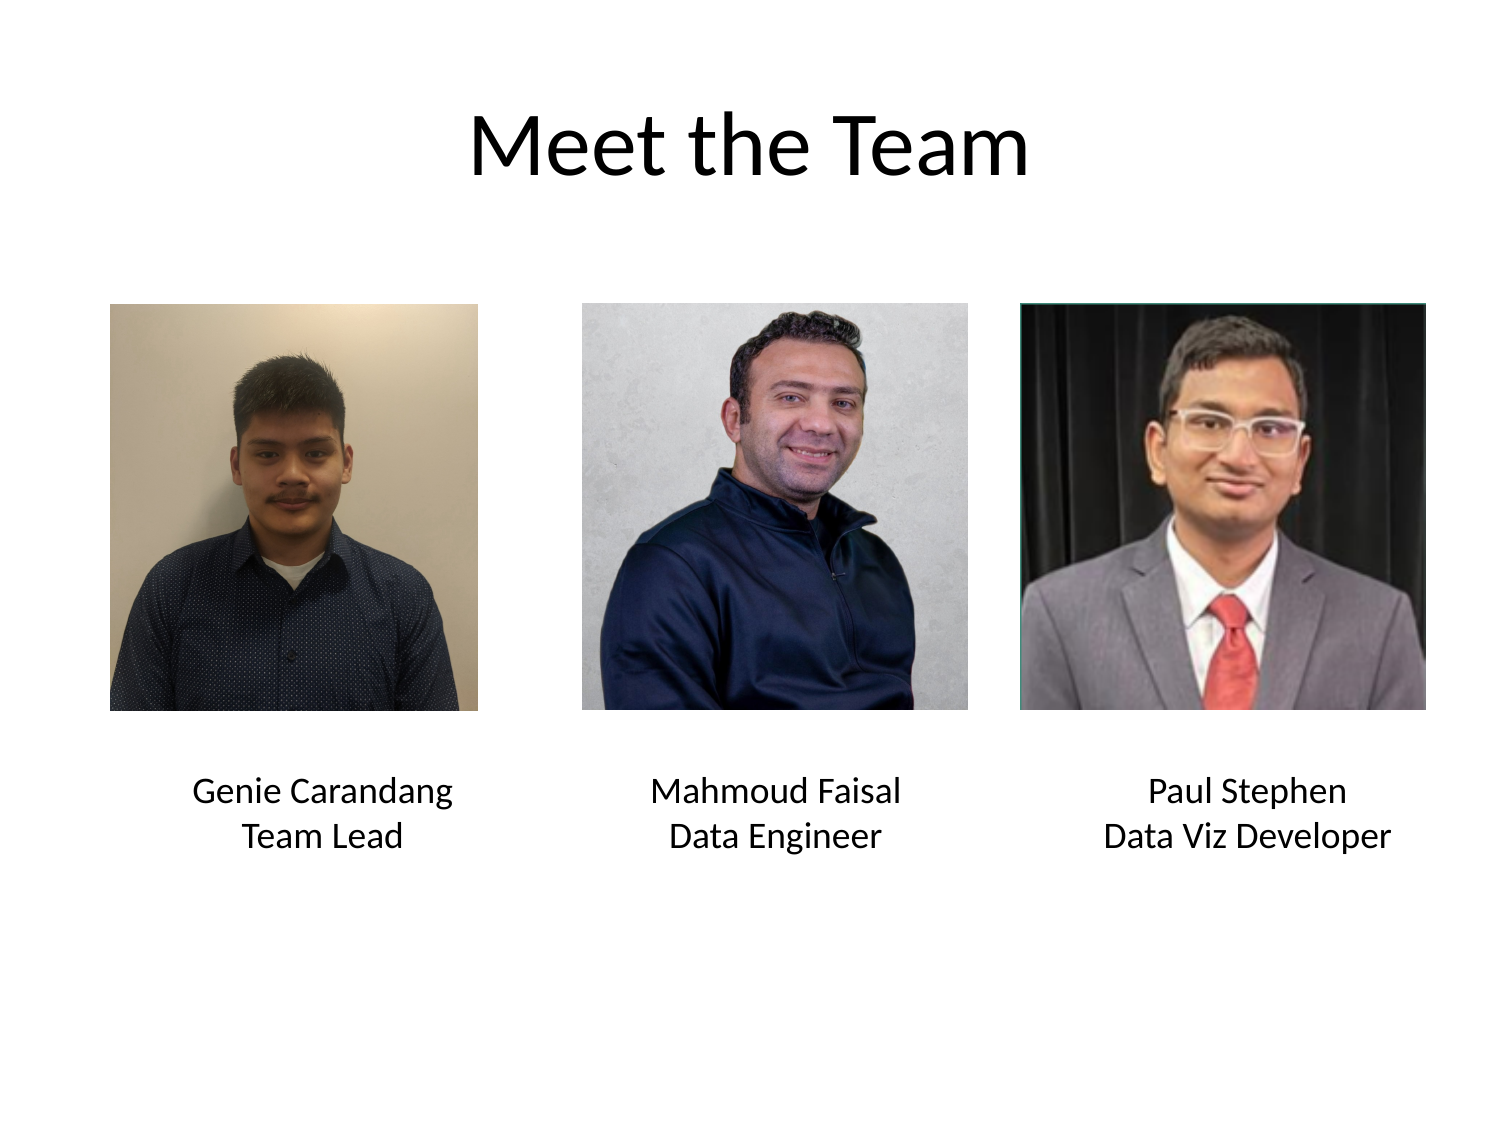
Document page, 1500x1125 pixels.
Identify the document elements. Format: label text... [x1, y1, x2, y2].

picture [581, 303, 968, 710]
picture [109, 304, 478, 711]
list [1020, 303, 1426, 711]
text_box Mahmoud Faisal Data Engineer [582, 758, 970, 864]
text_box Paul Stephen Data Viz Developer [1045, 758, 1451, 864]
text_box Genie Carandang Team Lead [97, 758, 548, 864]
title Meet the Team [75, 45, 1425, 233]
